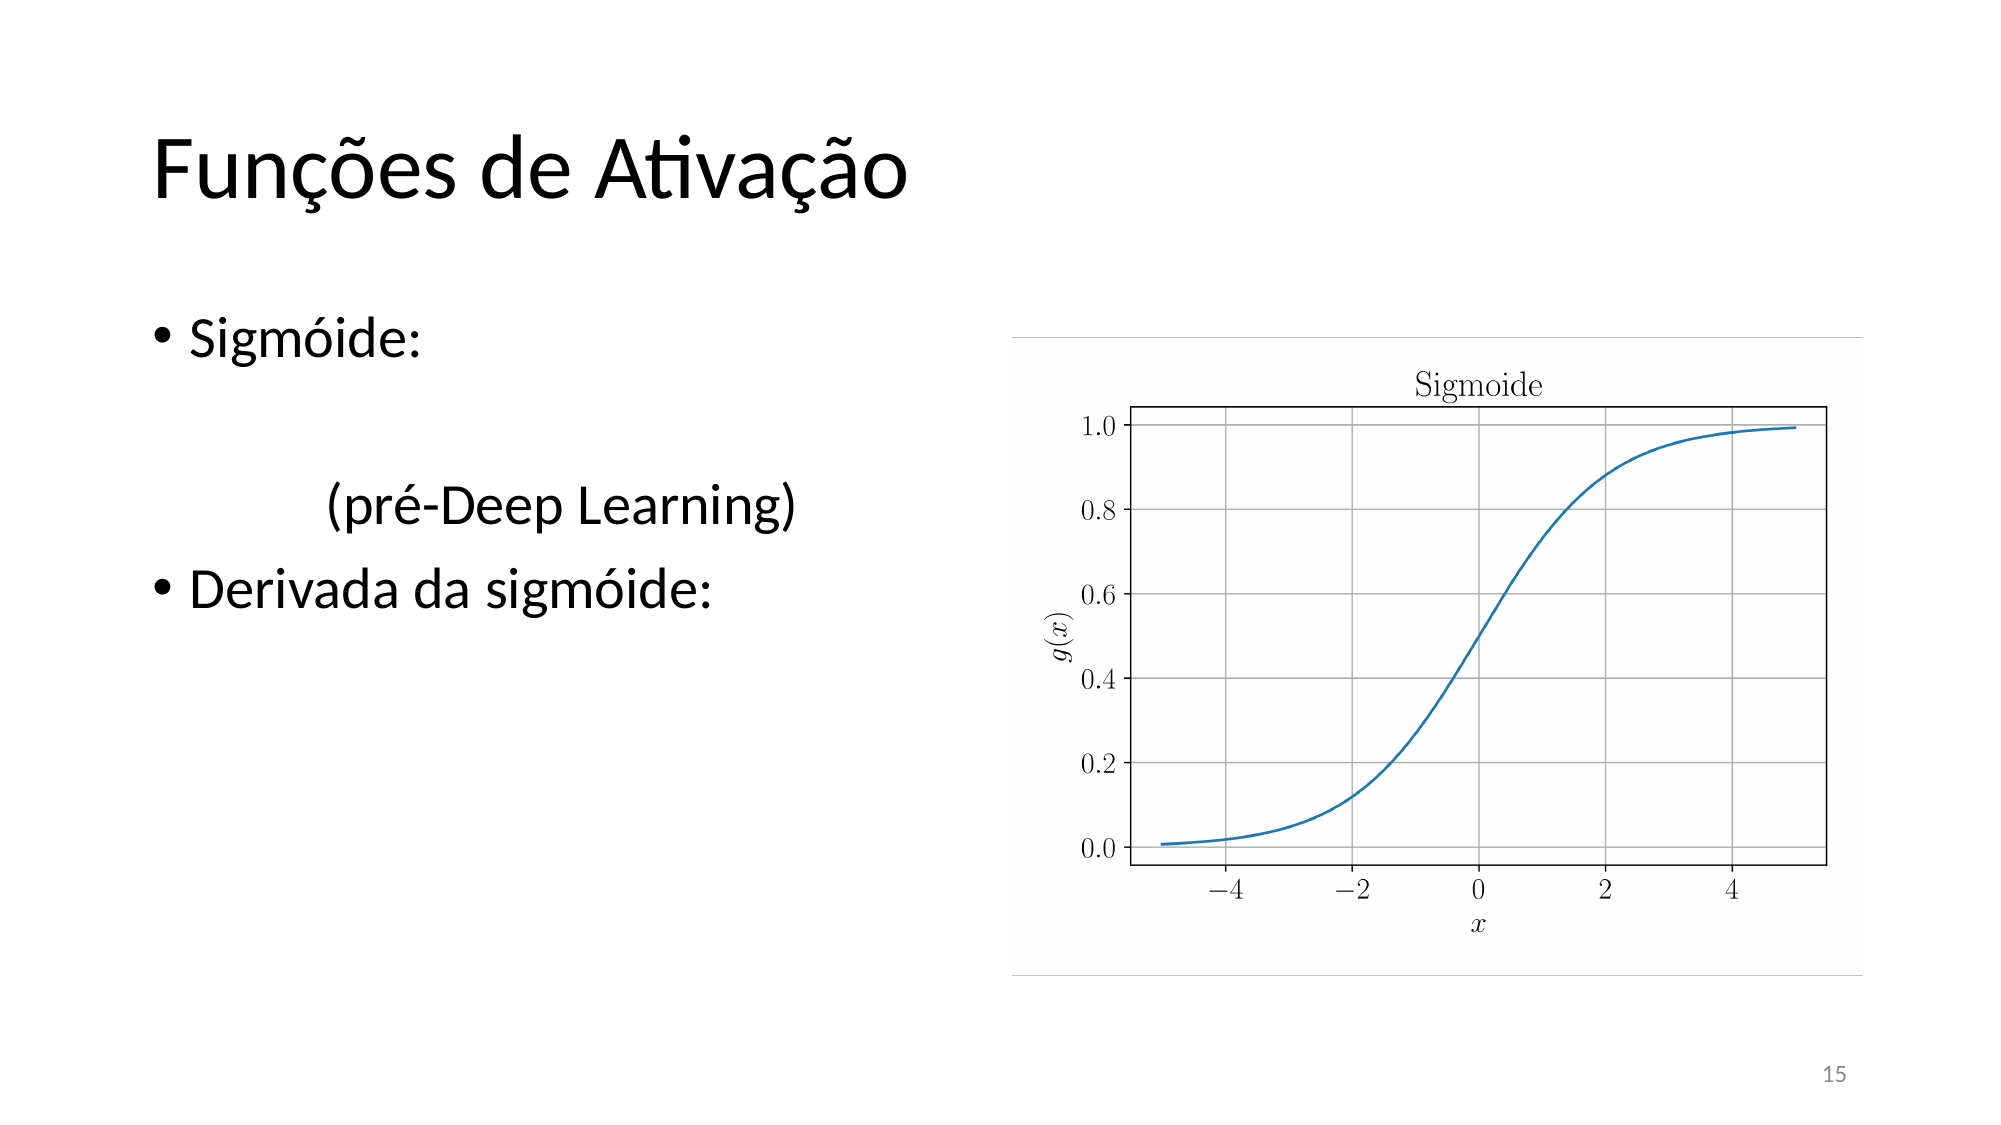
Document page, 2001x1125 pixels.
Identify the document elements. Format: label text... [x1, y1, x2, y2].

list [1012, 337, 1863, 976]
title Funções de Ativação [137, 59, 1863, 278]
slide_number 15 [1412, 1042, 1863, 1103]
